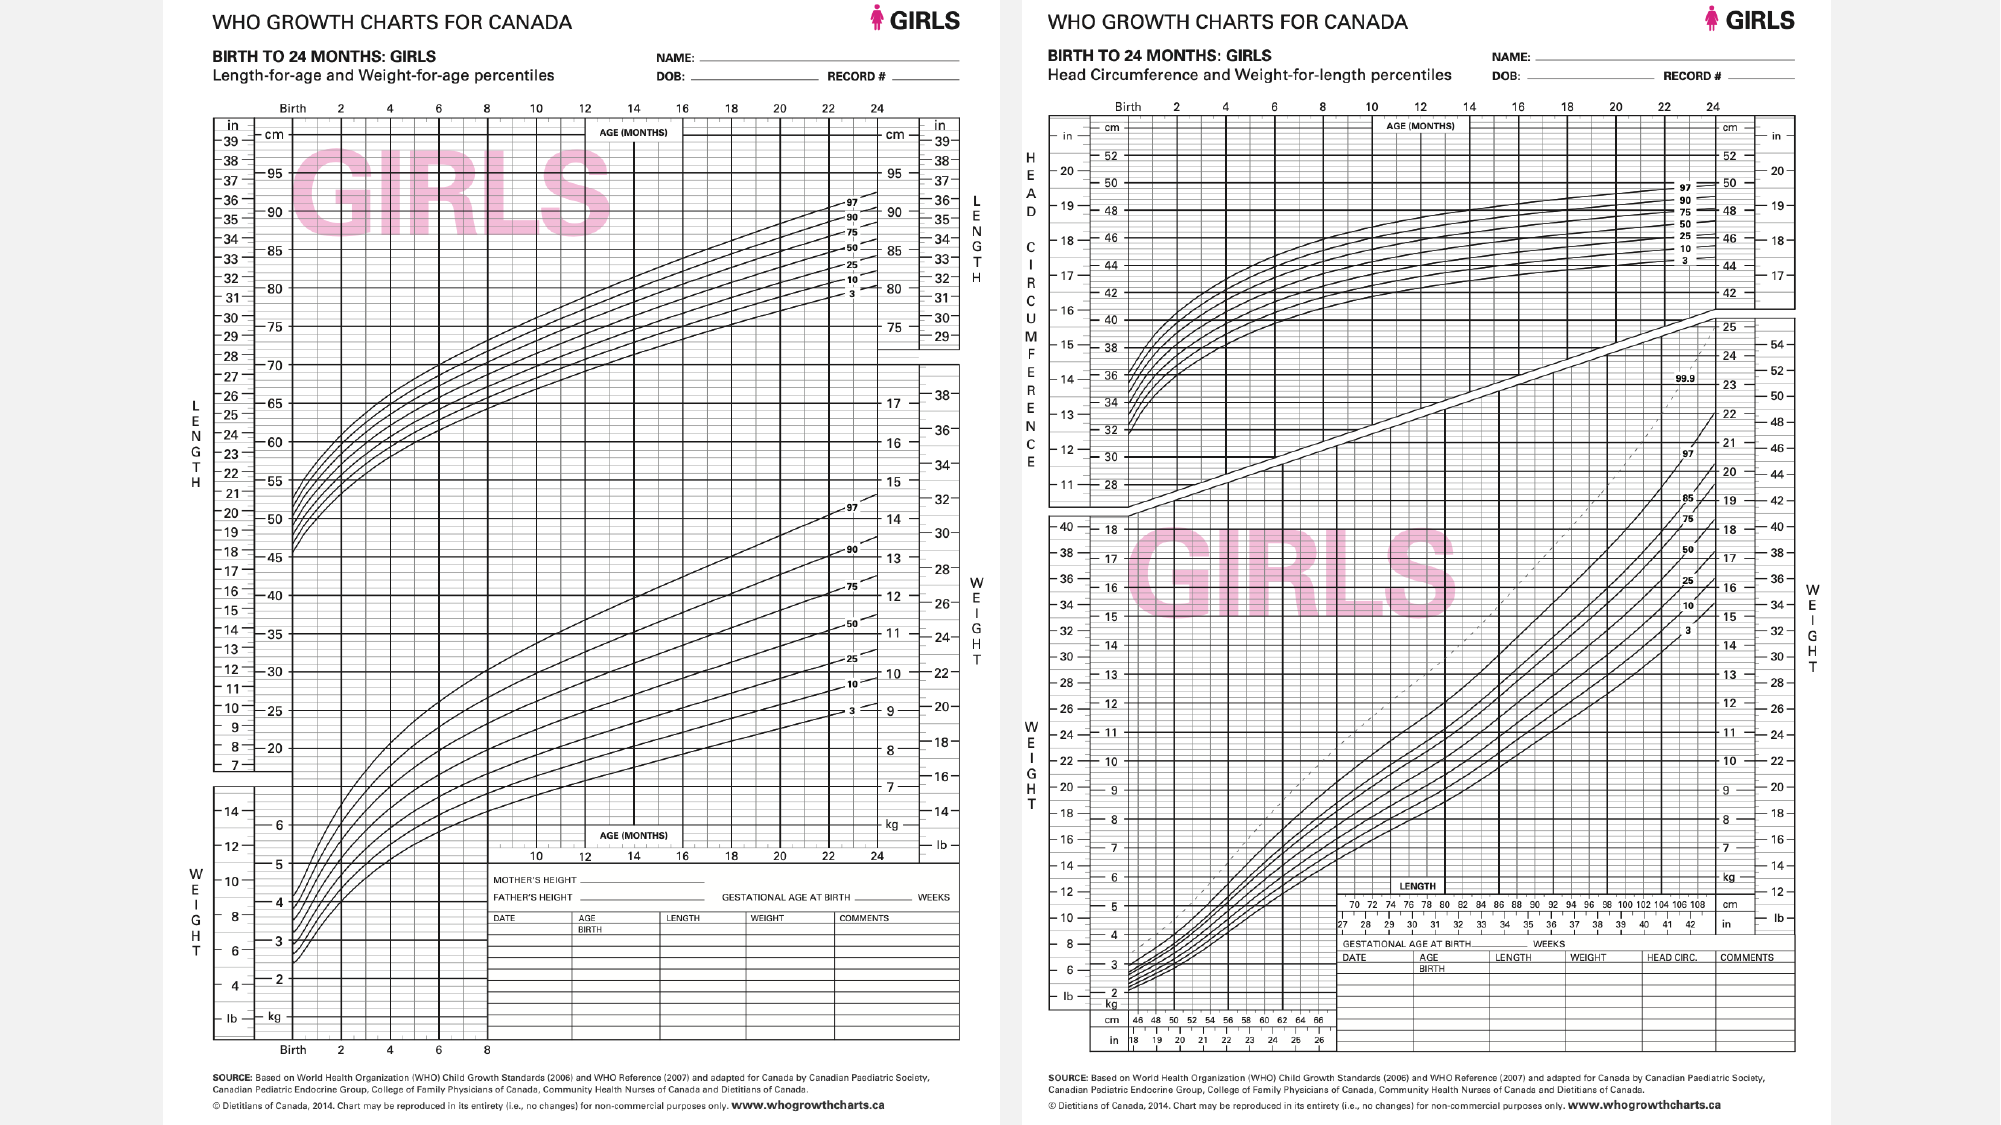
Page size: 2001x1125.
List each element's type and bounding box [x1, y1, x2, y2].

picture [1022, 0, 1831, 1125]
picture [163, 0, 1000, 1125]
